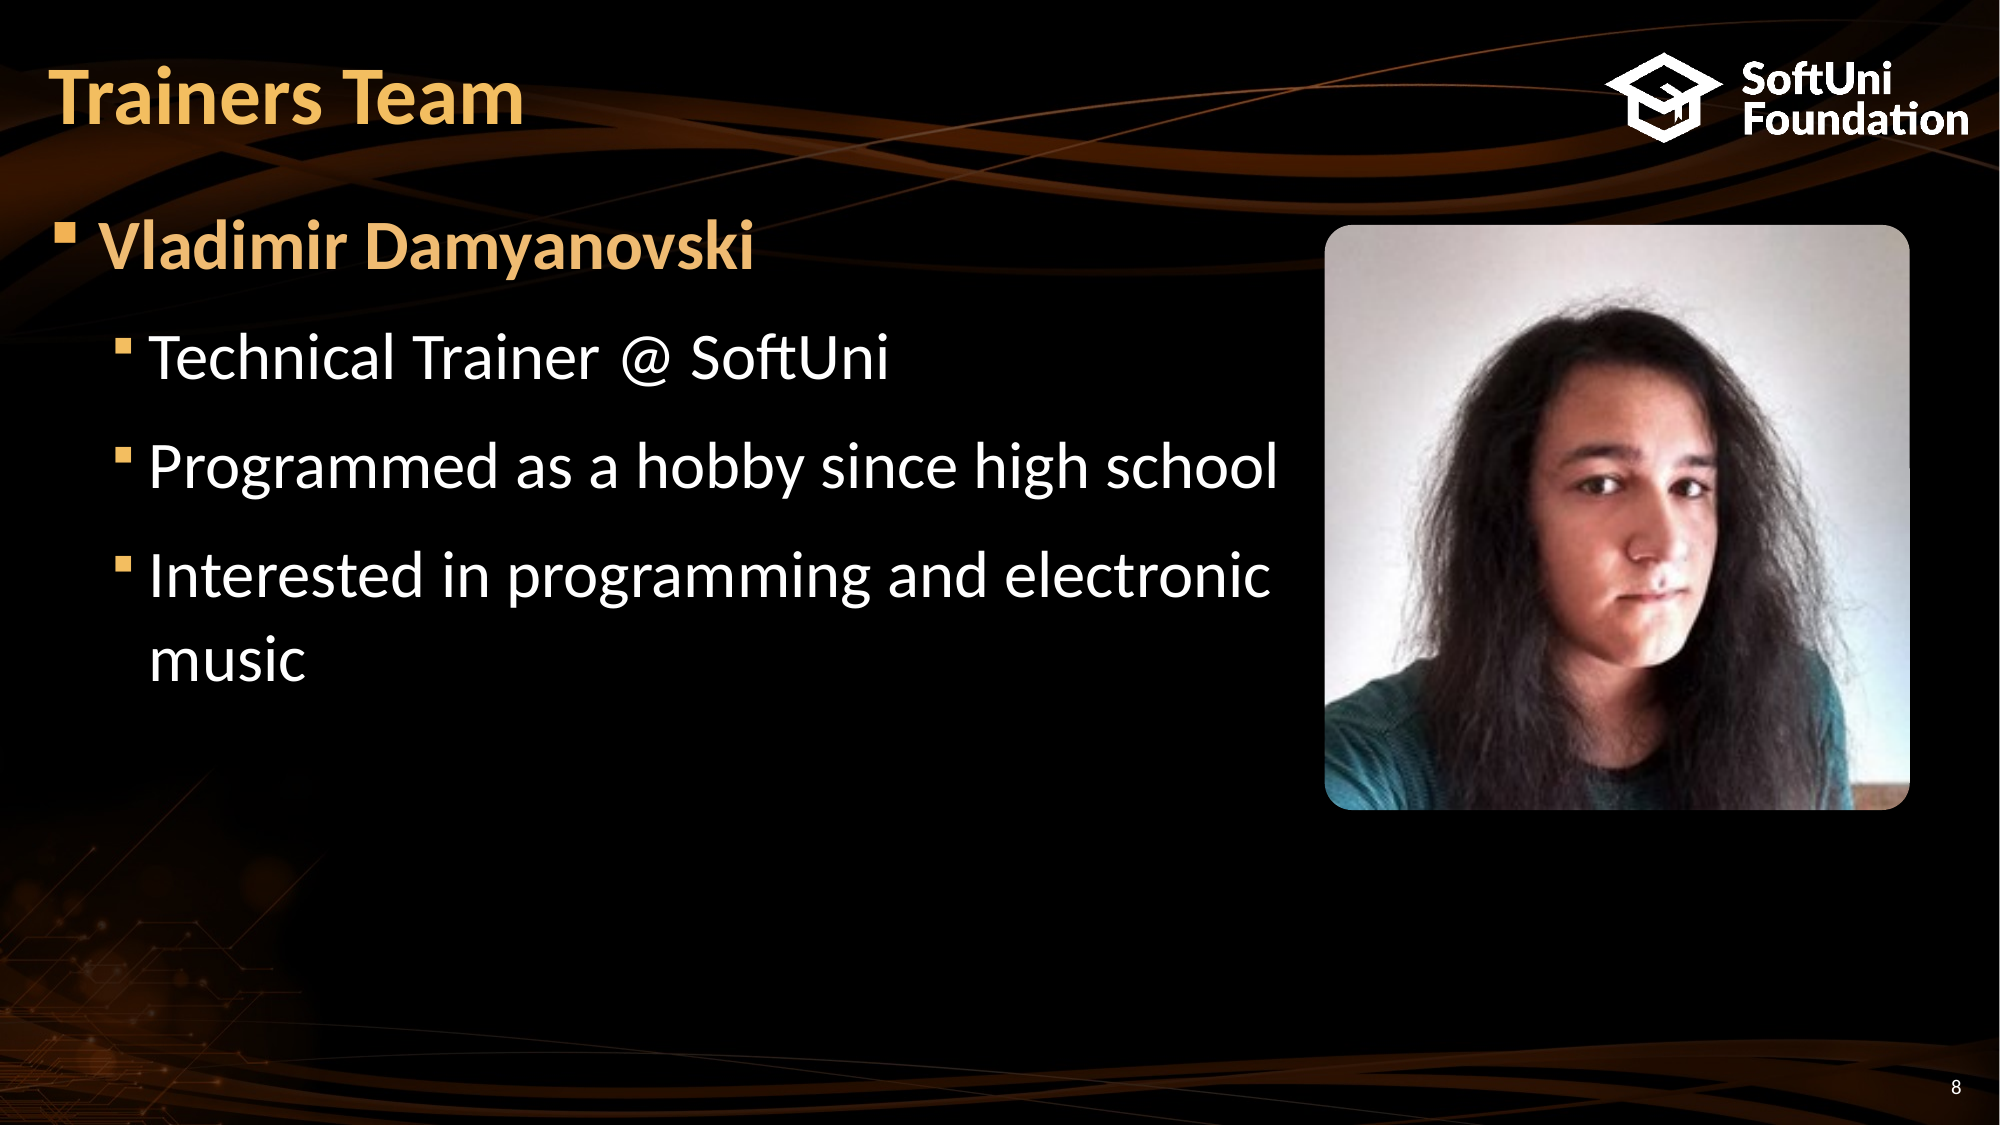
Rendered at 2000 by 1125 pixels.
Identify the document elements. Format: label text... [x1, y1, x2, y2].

list Vladimir Damyanovski Technical Trainer @ SoftUni Programmed as a hobby since high school Interested in programming and electronic music [31, 189, 1313, 1103]
picture [0, 0, 2000, 1125]
slide_number 8 [1897, 1070, 1968, 1103]
title Trainers Team [30, 6, 1602, 189]
